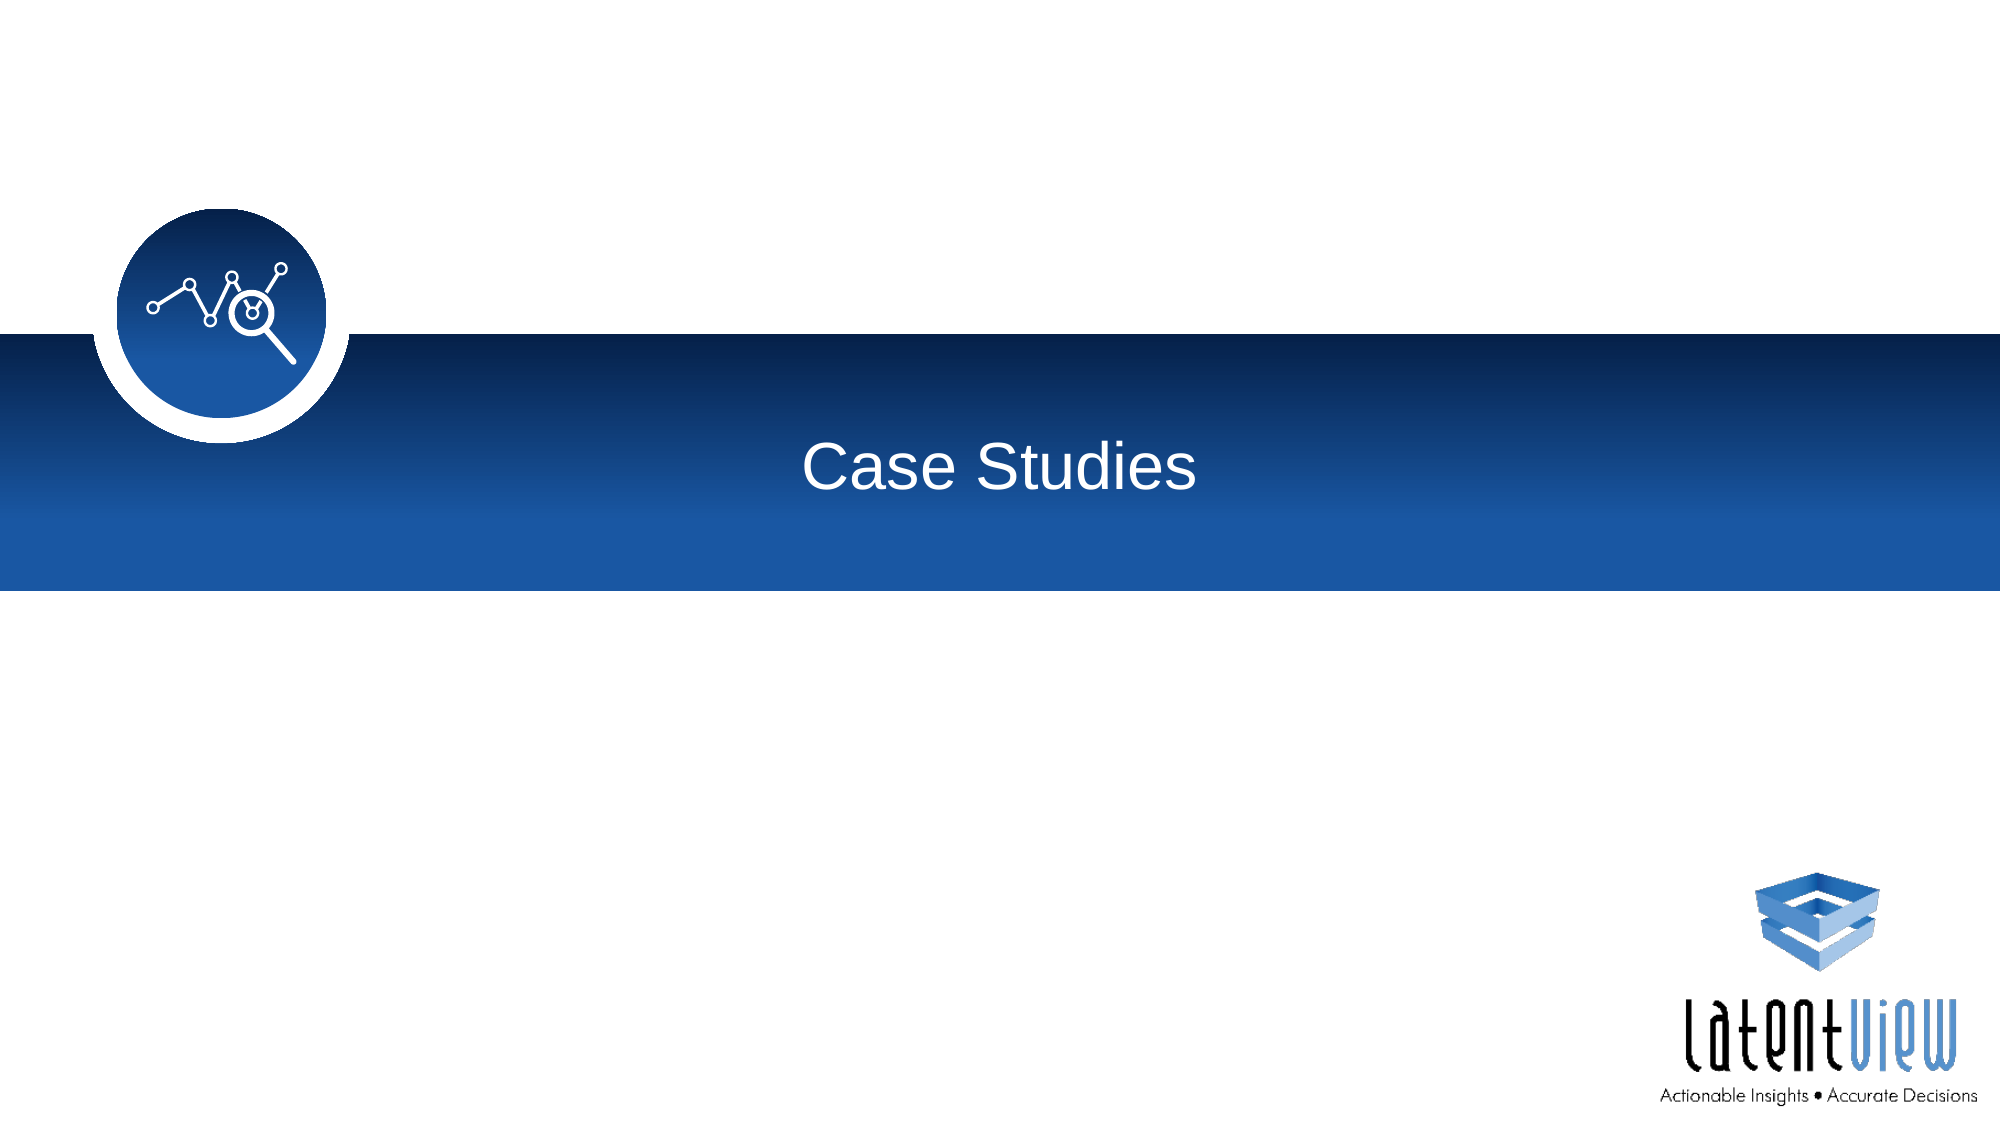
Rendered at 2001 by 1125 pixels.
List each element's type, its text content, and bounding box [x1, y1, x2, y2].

list Case Studies [199, 387, 1801, 538]
picture [1610, 841, 2001, 1125]
